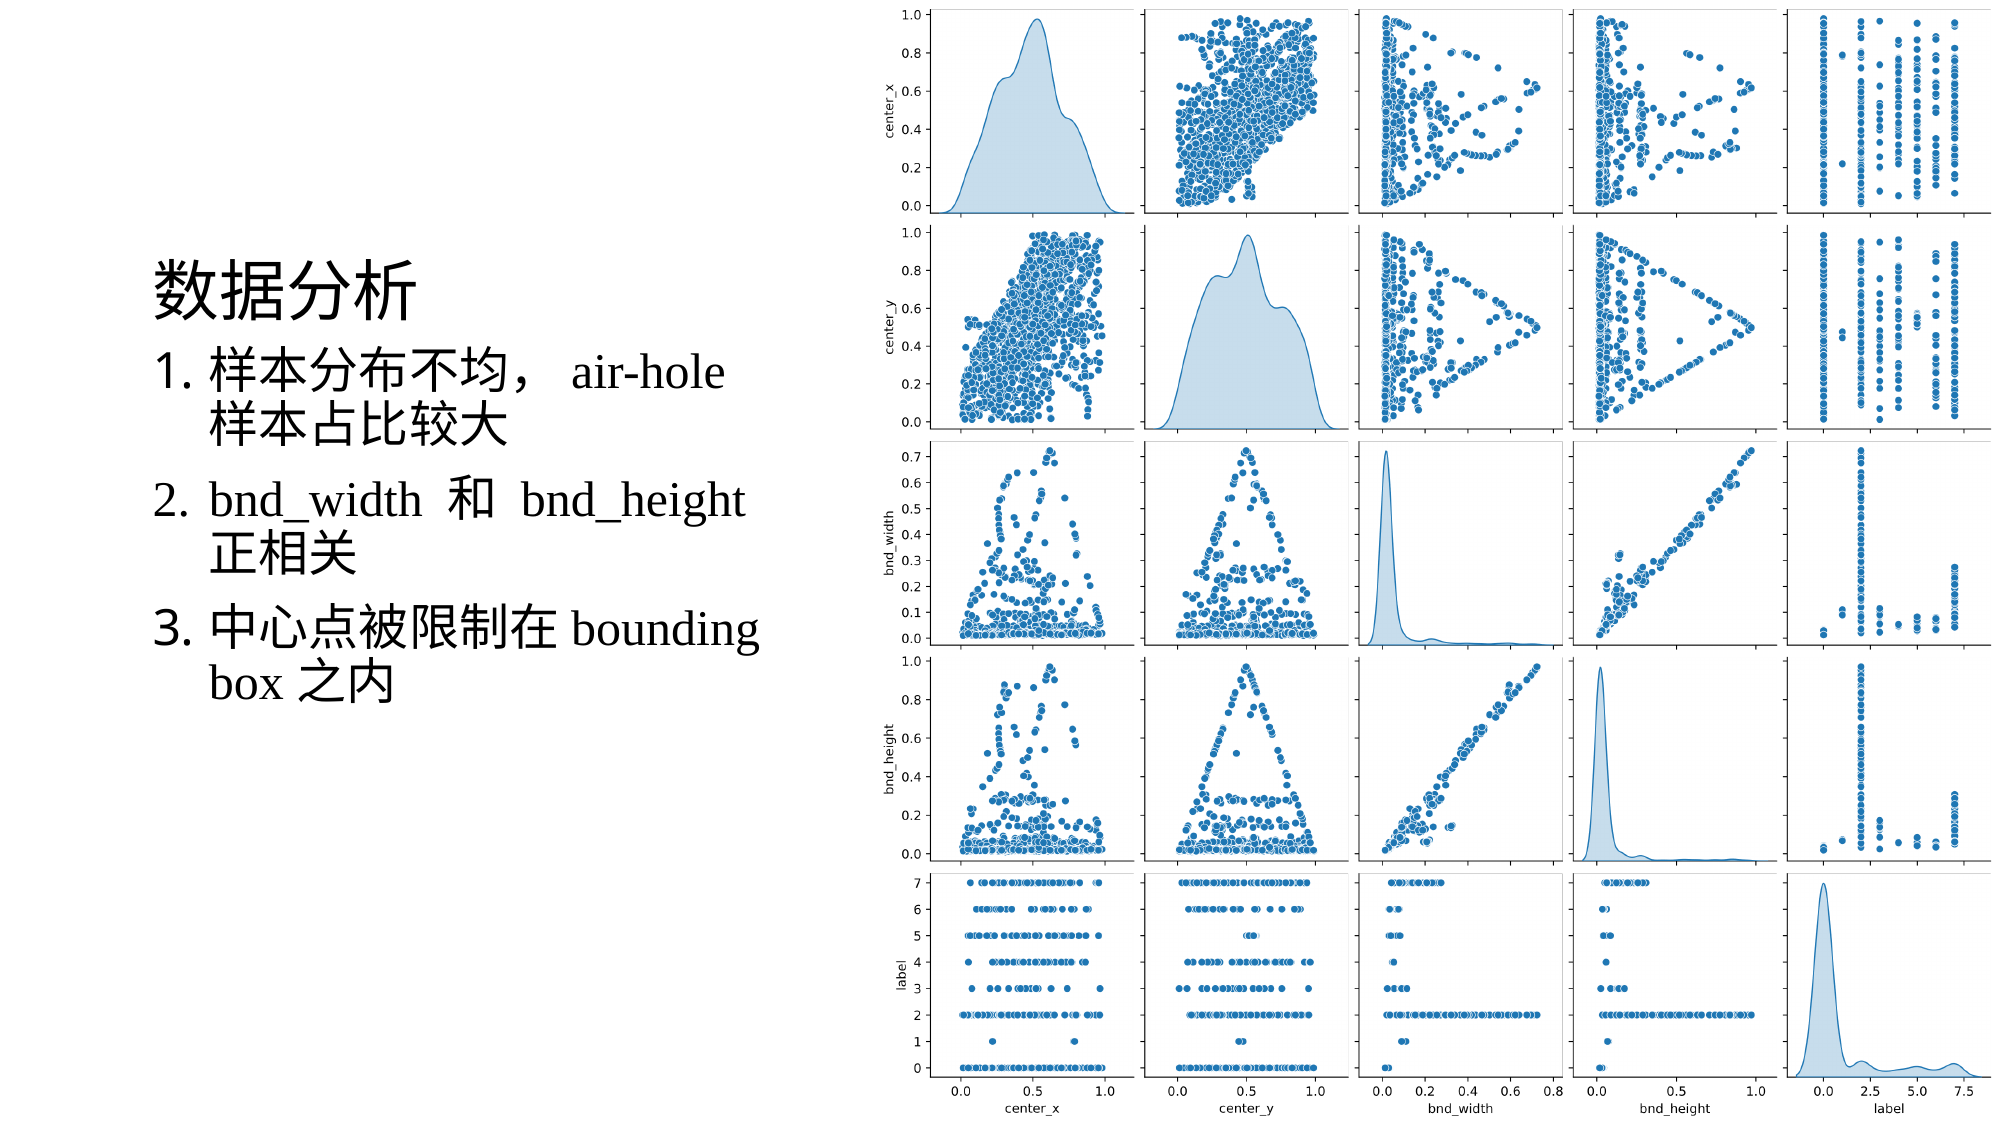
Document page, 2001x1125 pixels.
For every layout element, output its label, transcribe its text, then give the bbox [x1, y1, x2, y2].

list 样本分布不均，air-hole样本占比较大 bnd_width 和 bnd_height正相关 中心点被限制在bounding box之内 [137, 337, 783, 963]
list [874, 0, 2000, 1125]
title 数据分析 [137, 75, 783, 337]
